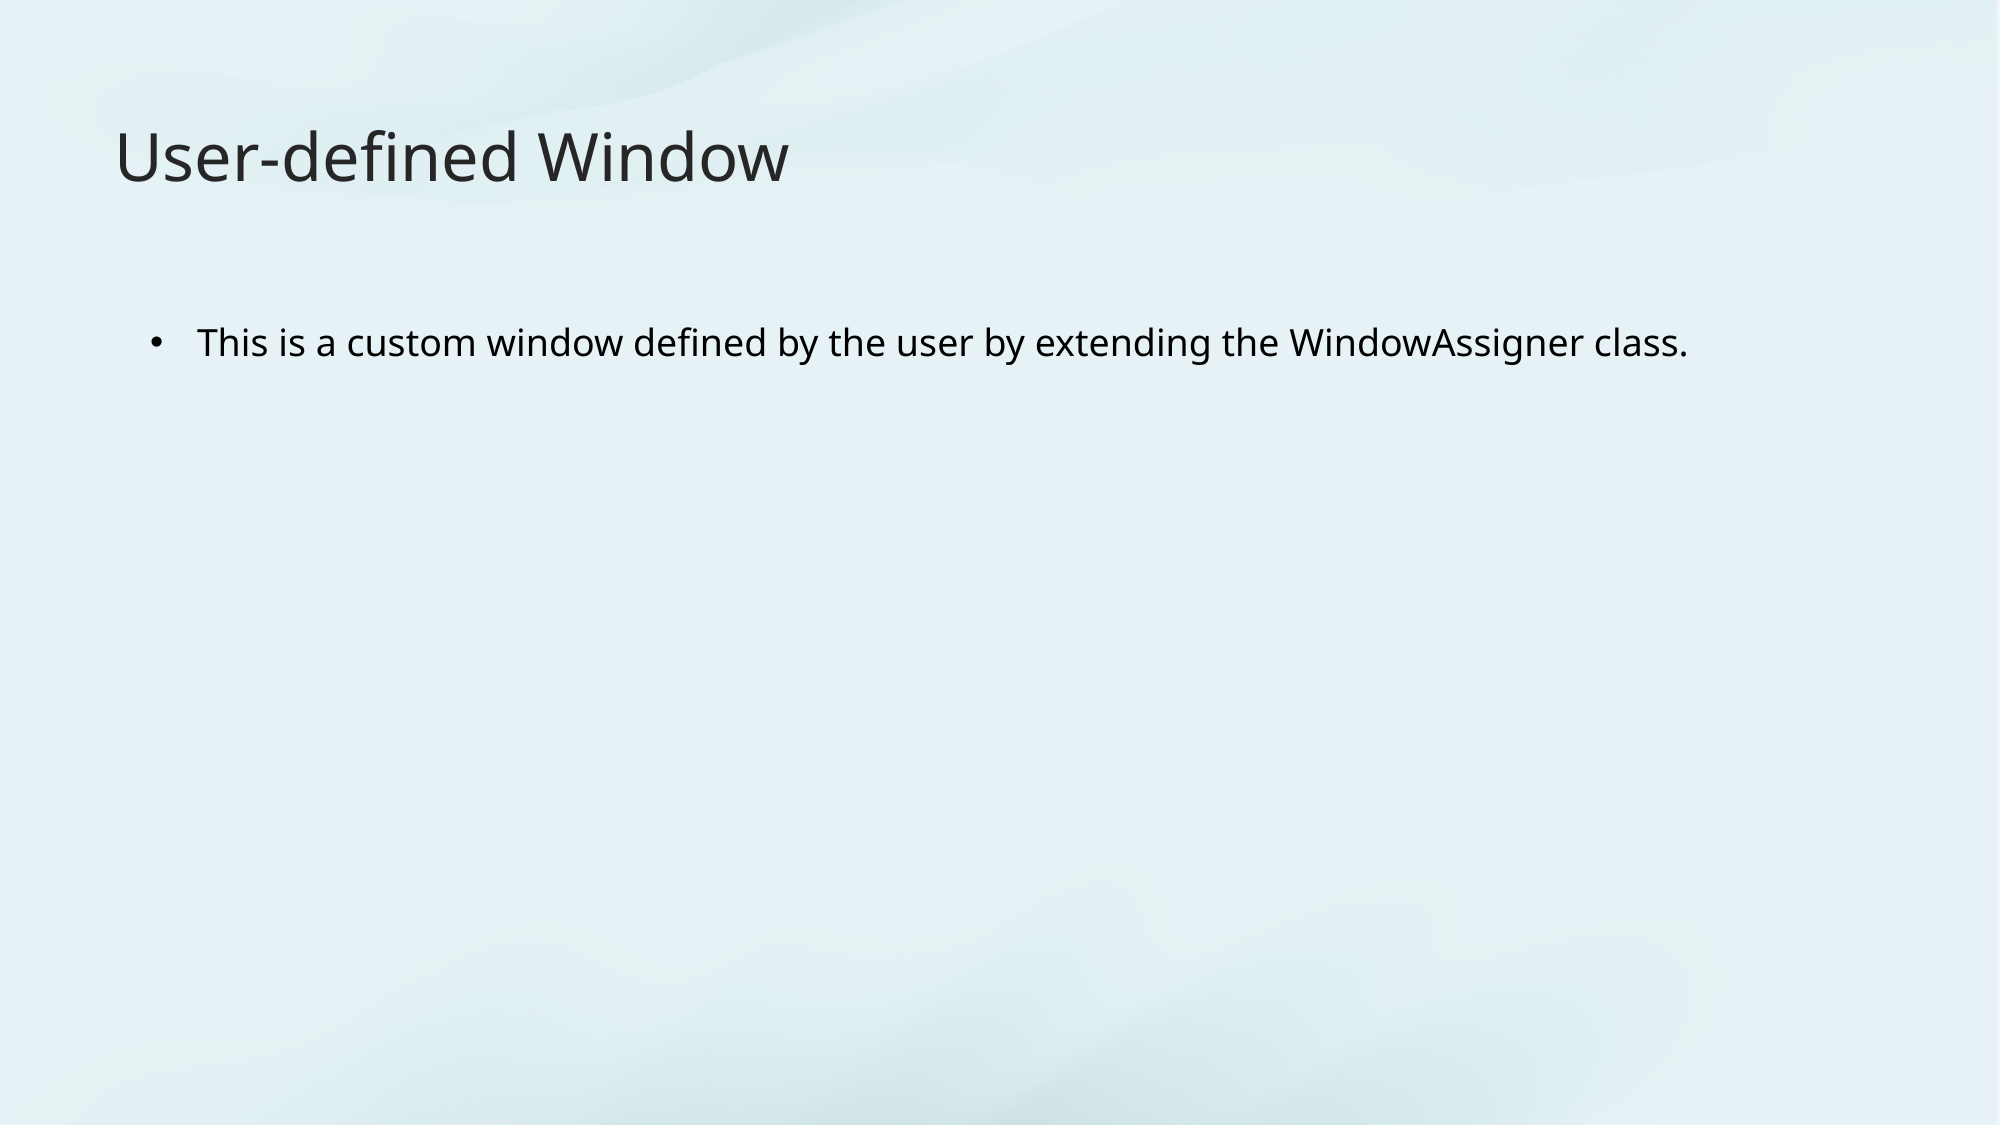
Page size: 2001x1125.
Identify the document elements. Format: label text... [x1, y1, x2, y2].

title User-defined Window [114, 64, 1886, 195]
text_box This is a custom window defined by the user by extending the WindowAssigner class. [135, 288, 1840, 371]
